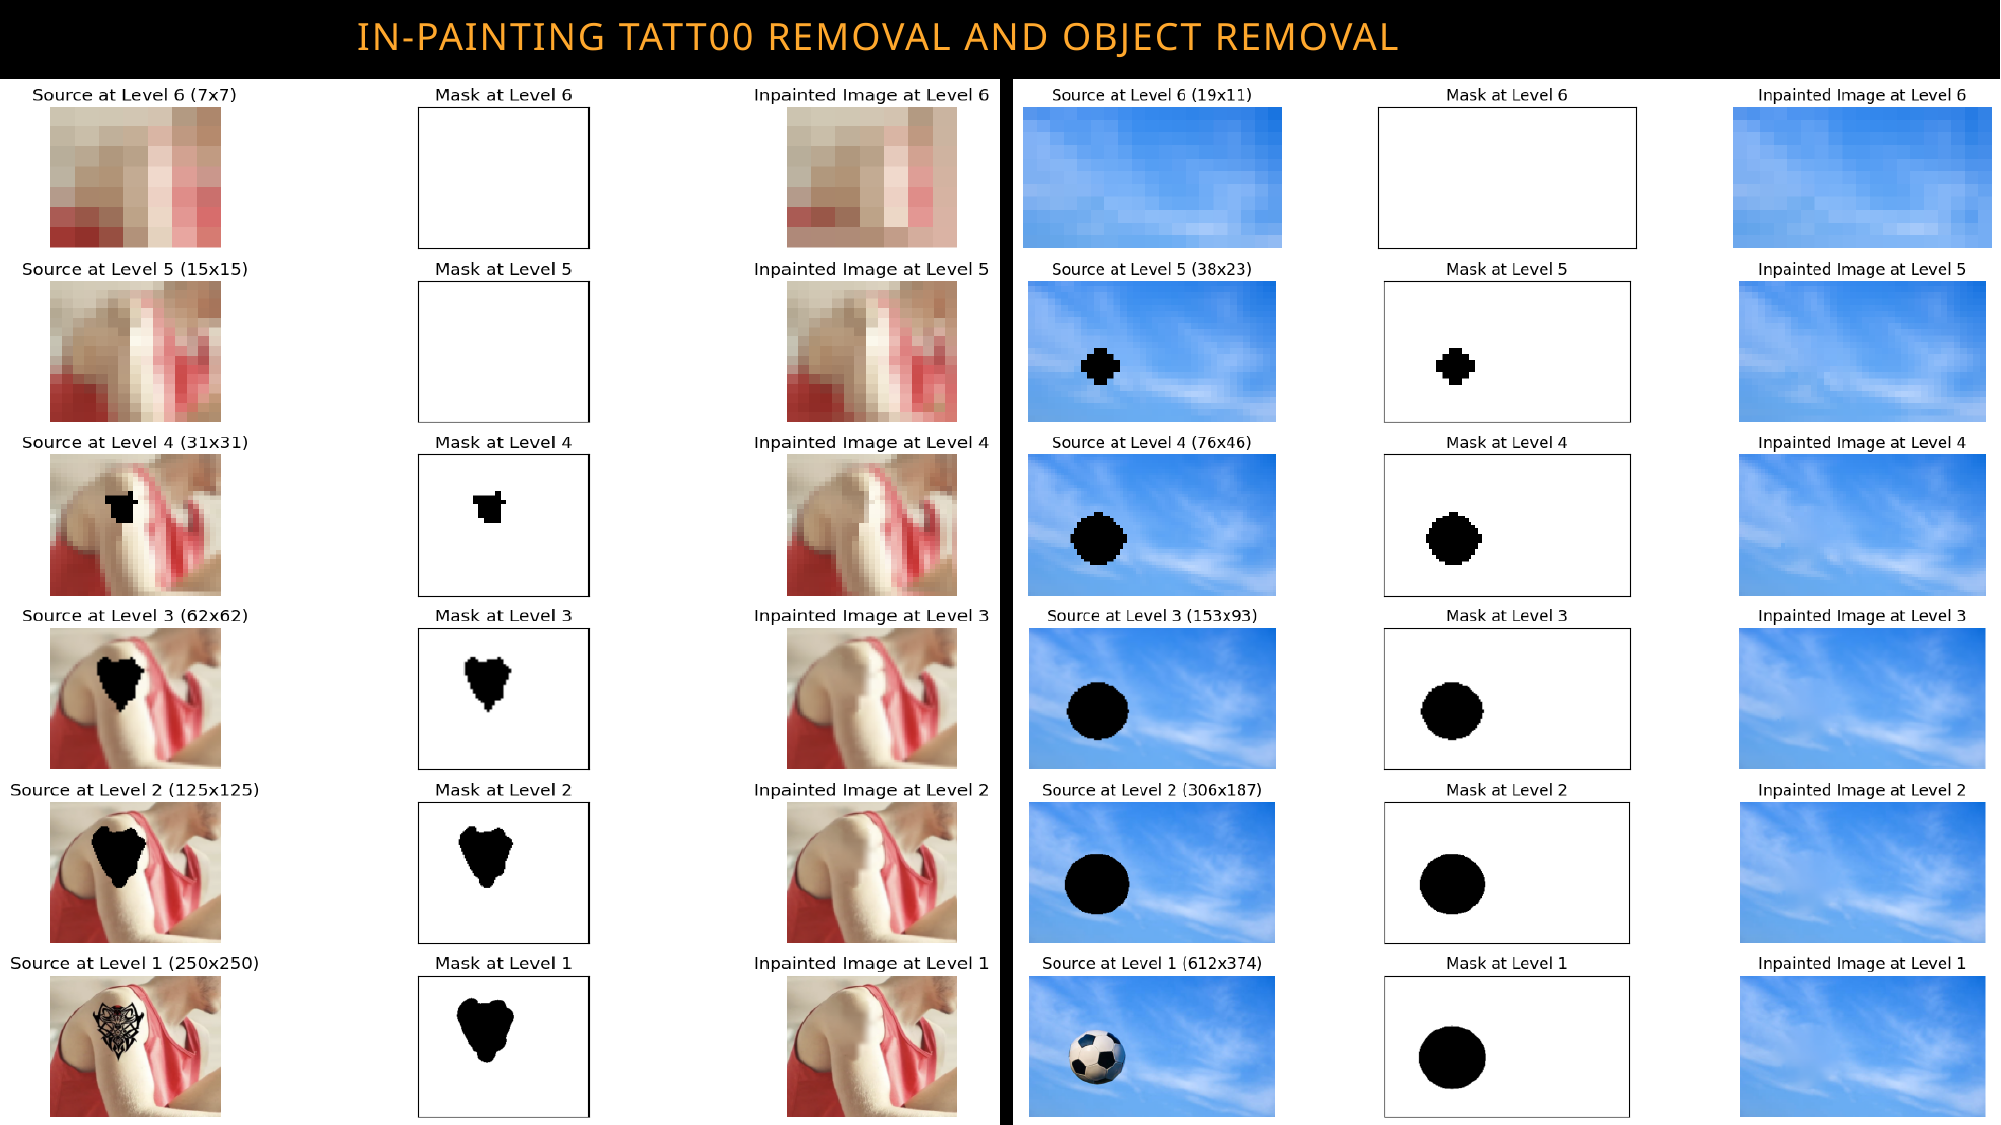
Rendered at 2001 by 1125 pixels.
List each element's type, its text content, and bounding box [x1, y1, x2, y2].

title In-painting tatt00 removal and object removal [342, 16, 1438, 81]
picture [1012, 79, 2000, 1125]
picture [0, 79, 1000, 1125]
